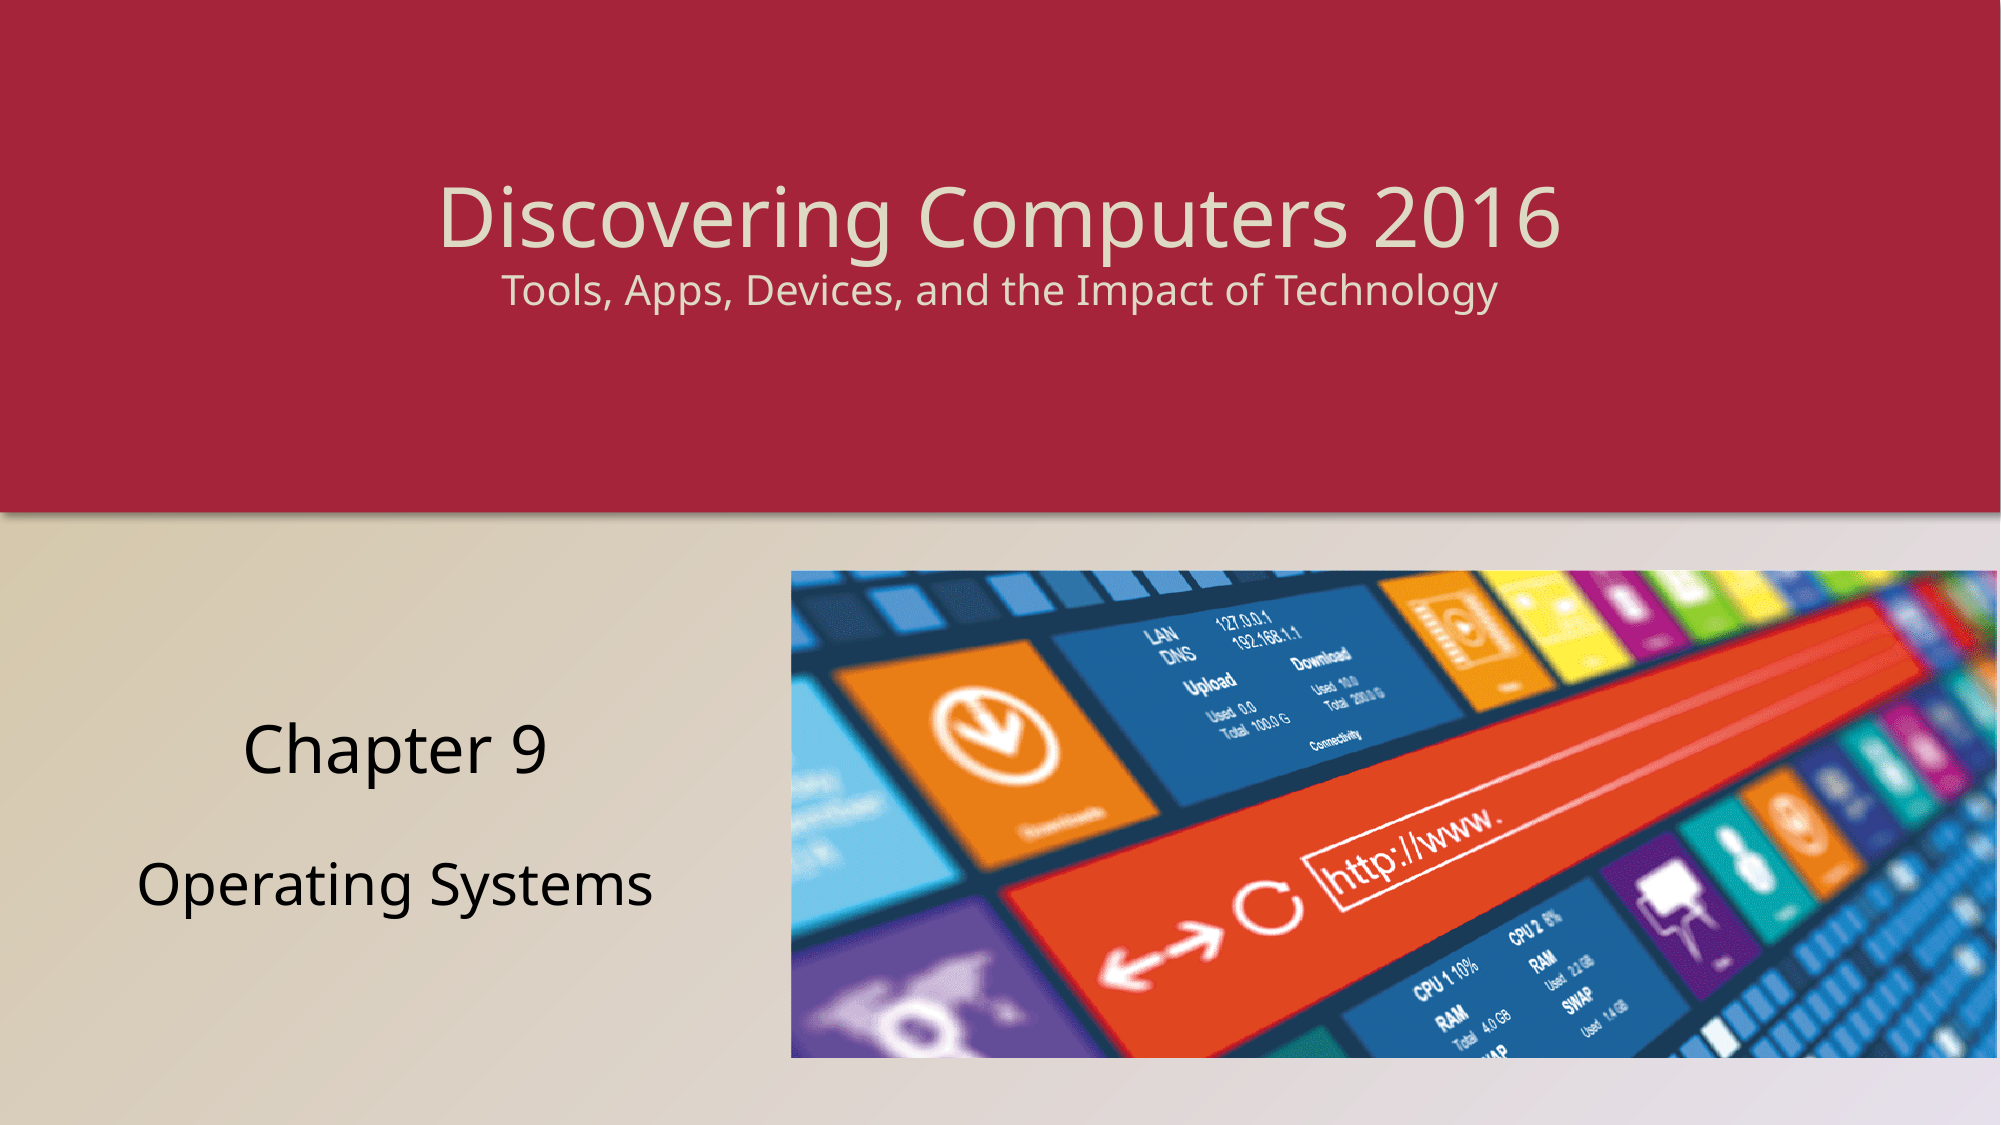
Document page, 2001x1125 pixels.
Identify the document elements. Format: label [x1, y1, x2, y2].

picture [791, 570, 1997, 1058]
